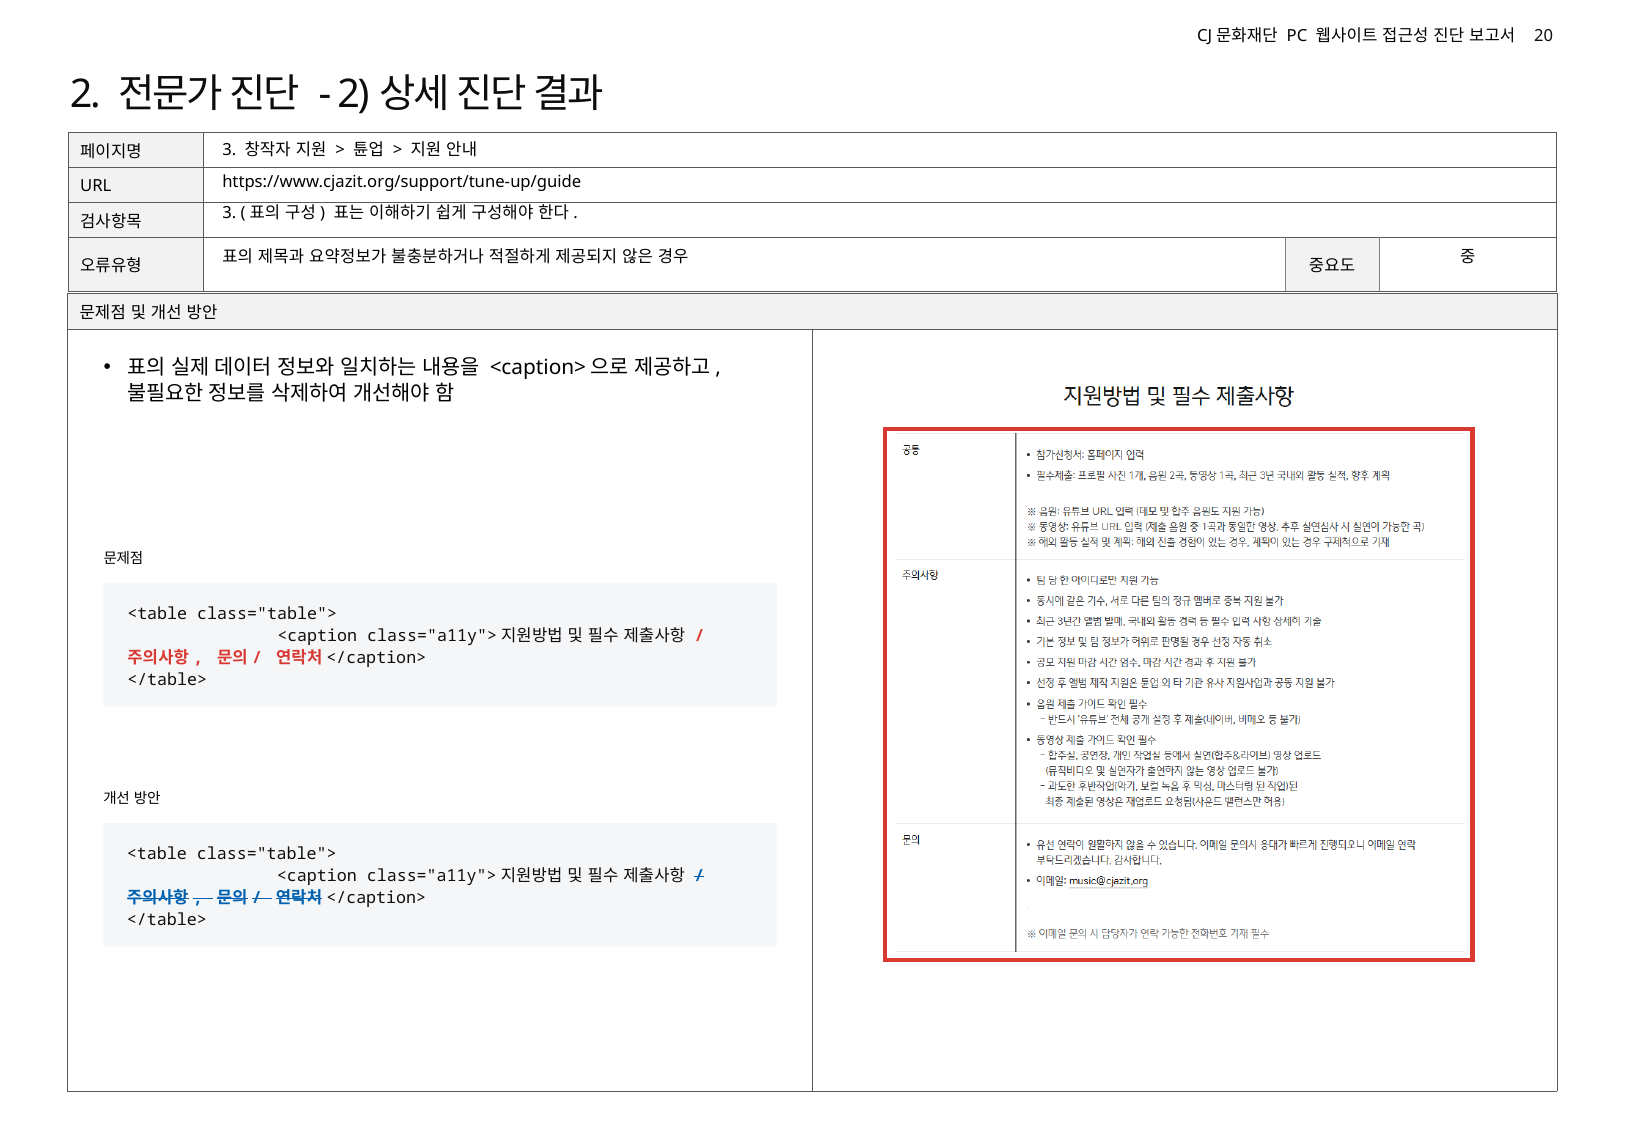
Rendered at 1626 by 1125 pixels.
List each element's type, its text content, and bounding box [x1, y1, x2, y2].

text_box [103, 548, 777, 707]
picture [896, 373, 1473, 952]
list https://www.cjazit.org/support/tune-up/guide [207, 164, 1557, 196]
list 표의 제목과 요약정보가 불충분하거나 적절하게 제공되지 않은 경우 [207, 228, 1285, 283]
title 2. 전문가 진단 - 2)상세 진단 결과 [69, 72, 1126, 117]
list 3. (표의 구성) 표는 이해하기 쉽게 구성해야 한다. [207, 196, 1557, 229]
list 표의 실제 데이터 정보와 일치하는 내용을 <caption>으로 제공하고, 불필요한 정보를 삭제하여 개선해야 함 [103, 352, 777, 429]
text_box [103, 788, 777, 947]
list 중 [1379, 228, 1557, 283]
list 3. 창작자 지원 > 튠업 > 지원 안내 [207, 132, 1557, 164]
text_box [884, 428, 1474, 961]
